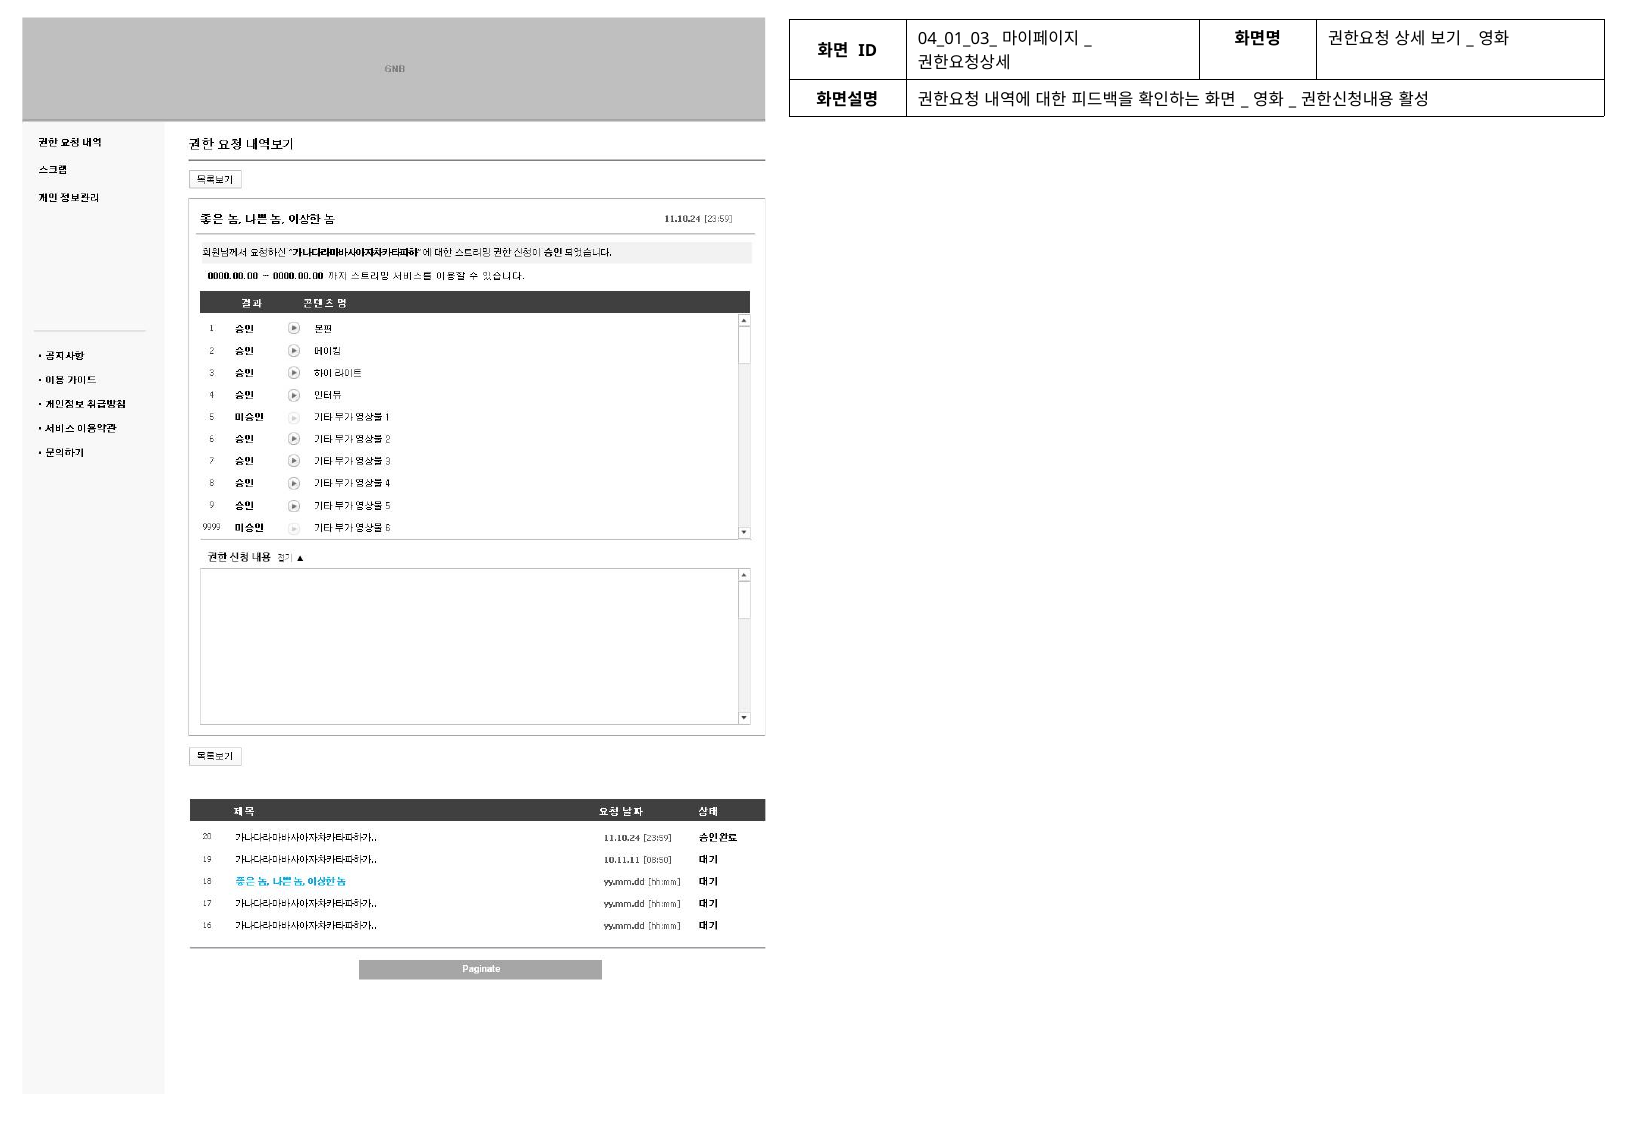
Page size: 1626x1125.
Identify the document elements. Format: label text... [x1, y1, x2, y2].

table_header 권한요청 상세 보기_영화 [1317, 20, 1604, 79]
table_cell 화면설명 [790, 80, 906, 116]
table_header 화면 ID [790, 20, 906, 79]
table_header 화면명 [1200, 20, 1316, 79]
picture [22, 16, 766, 1095]
table_cell 권한요청 내역에 대한 피드백을 확인하는 화면_영화_권한신청내용 활성 [907, 80, 1604, 116]
table_header 04_01_03_마이페이지_권한요청상세 [907, 20, 1199, 79]
